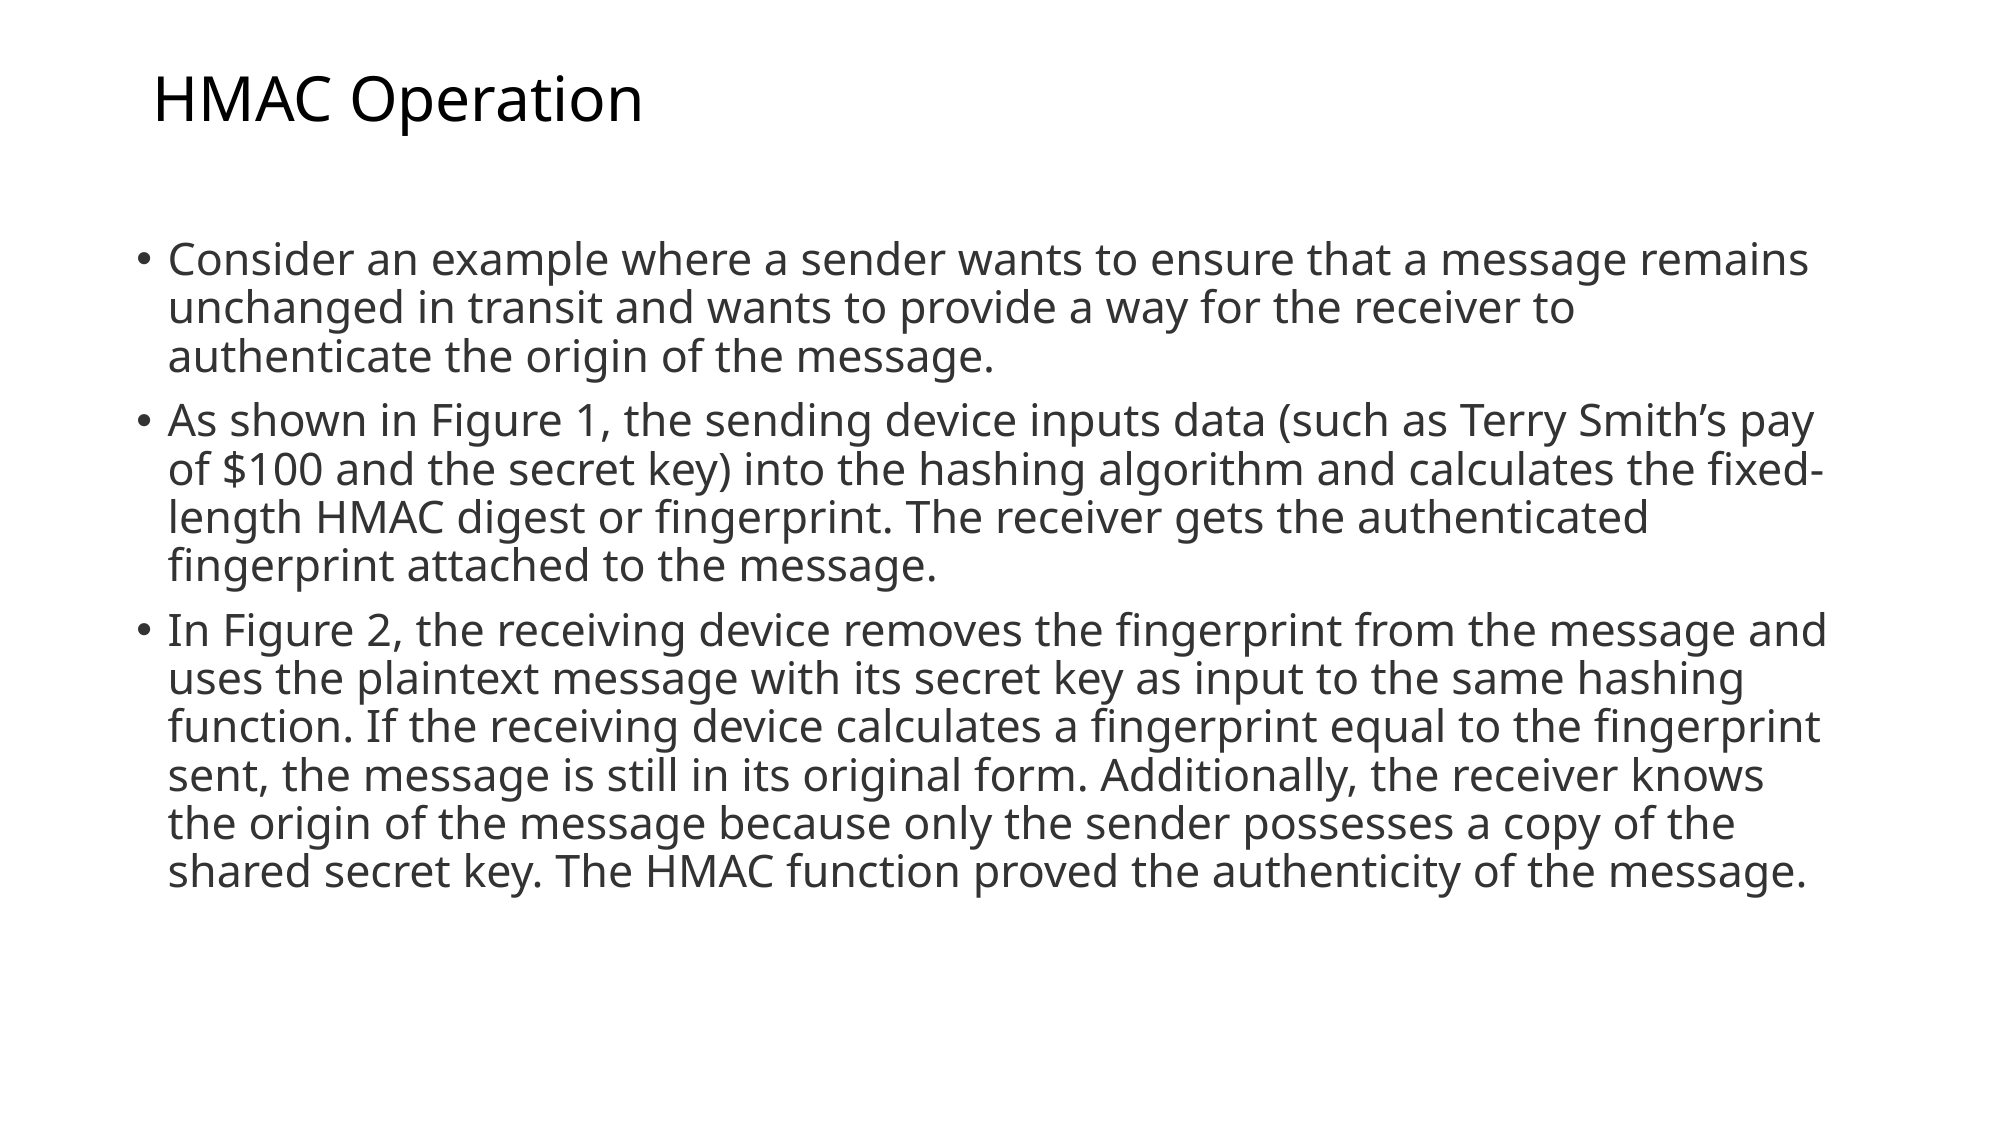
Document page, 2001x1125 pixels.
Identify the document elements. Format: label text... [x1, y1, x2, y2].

title HMAC Operation [137, 59, 1863, 217]
list Consider an example where a sender wants to ensure that a message remains unchanged in transit and wants to provide a way for the receiver to authenticate the origin of the message. As shown in Figure 1, the sending device inputs data (such as Terry Smith’s pay of $100 and the secret key) into the hashing algorithm and calculates the fixed-length HMAC digest or fingerprint. The receiver gets the authenticated fingerprint attached to the message. In Figure 2, the receiving device removes the fingerprint from the message and uses the plaintext message with its secret key as input to the same hashing function. If the receiving device calculates a fingerprint equal to the fingerprint sent, the message is still in its original form. Additionally, the receiver knows the origin of the message because only the sender possesses a copy of the shared secret key. The HMAC function proved the authenticity of the message. [121, 229, 1847, 943]
